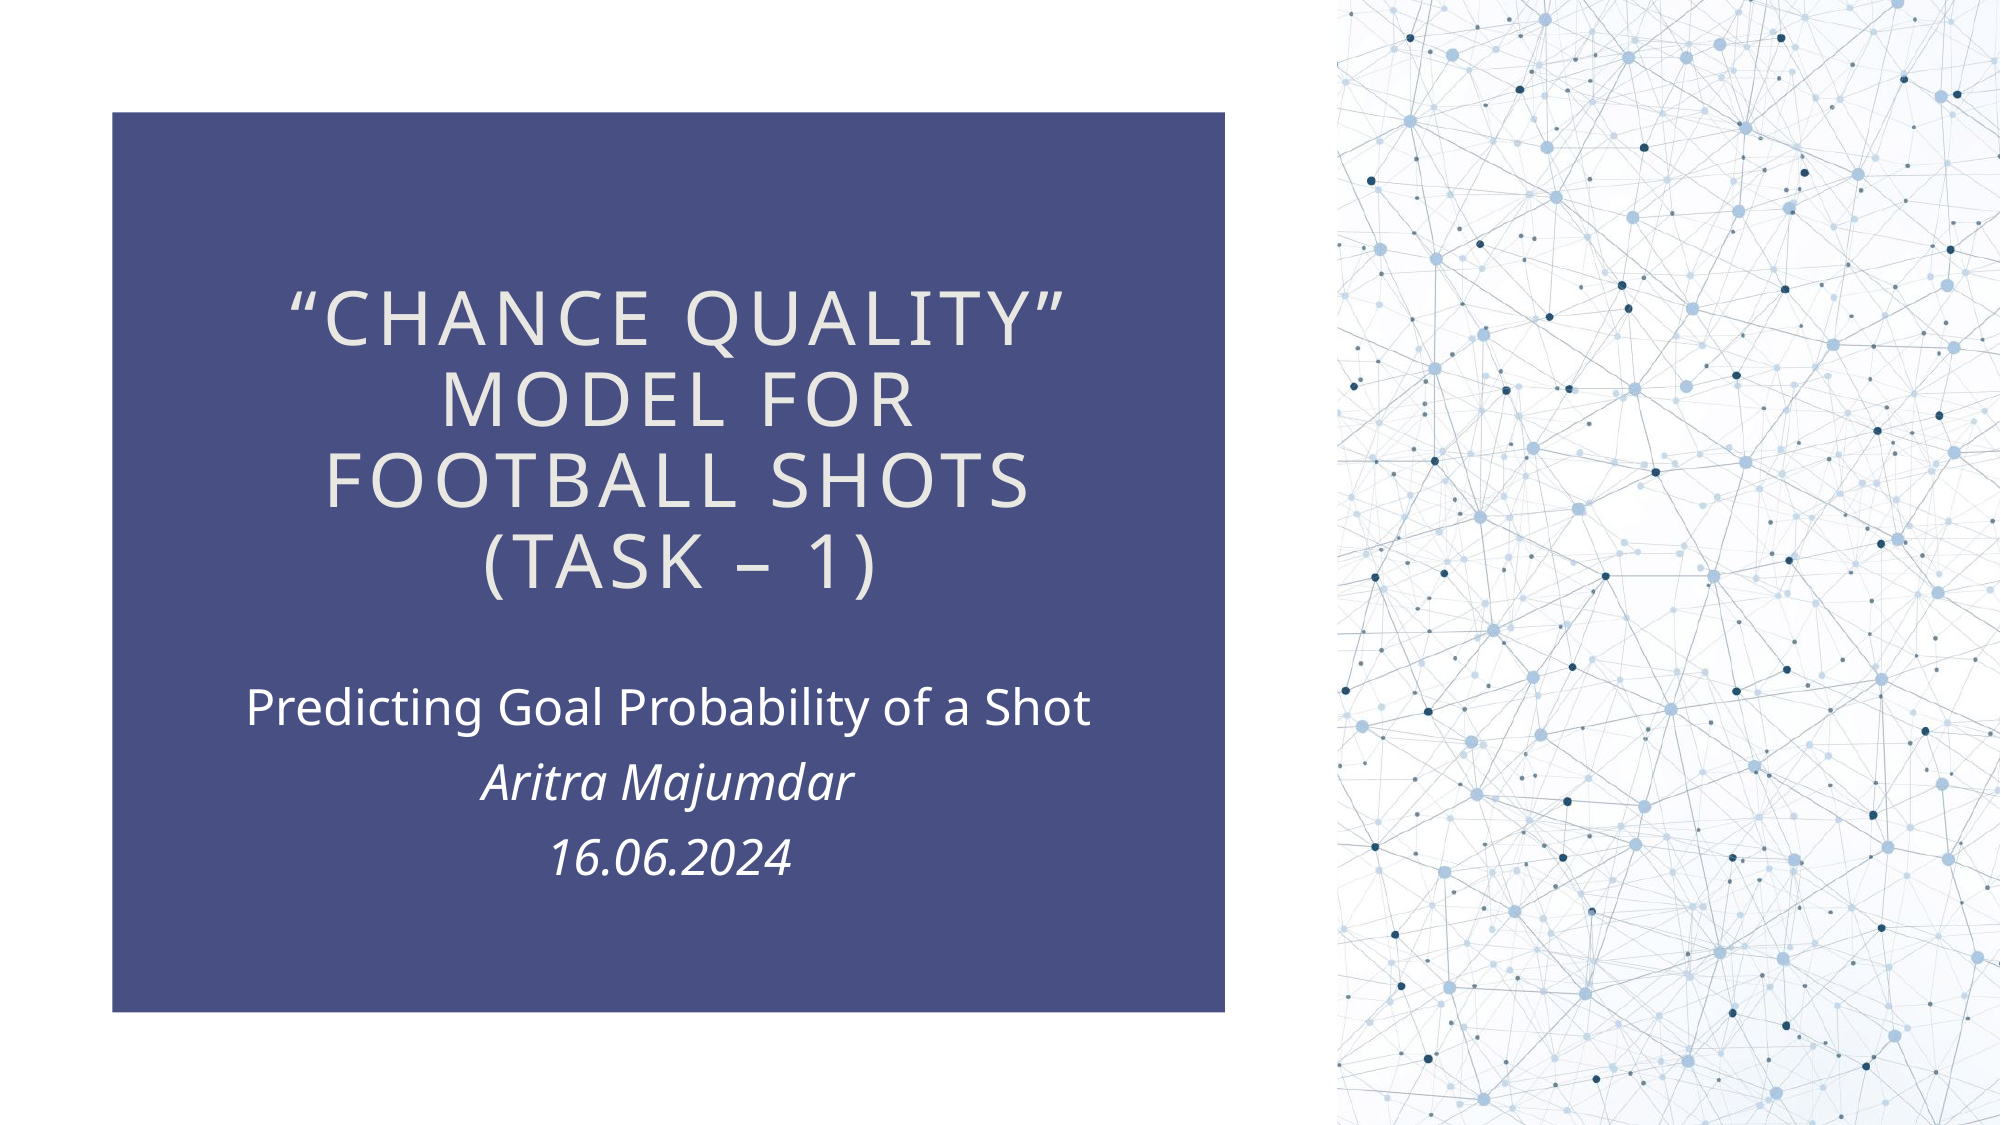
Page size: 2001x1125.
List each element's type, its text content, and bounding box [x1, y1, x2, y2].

title “Chance Quality” Model for Football Shots (Task – 1) [268, 224, 1093, 613]
text_box [0, 0, 1337, 1125]
picture [1337, 0, 2000, 1125]
subtitle Predicting Goal Probability of a Shot Aritra Majumdar 16.06.2024 [225, 675, 1113, 900]
text_box [111, 111, 1226, 1013]
